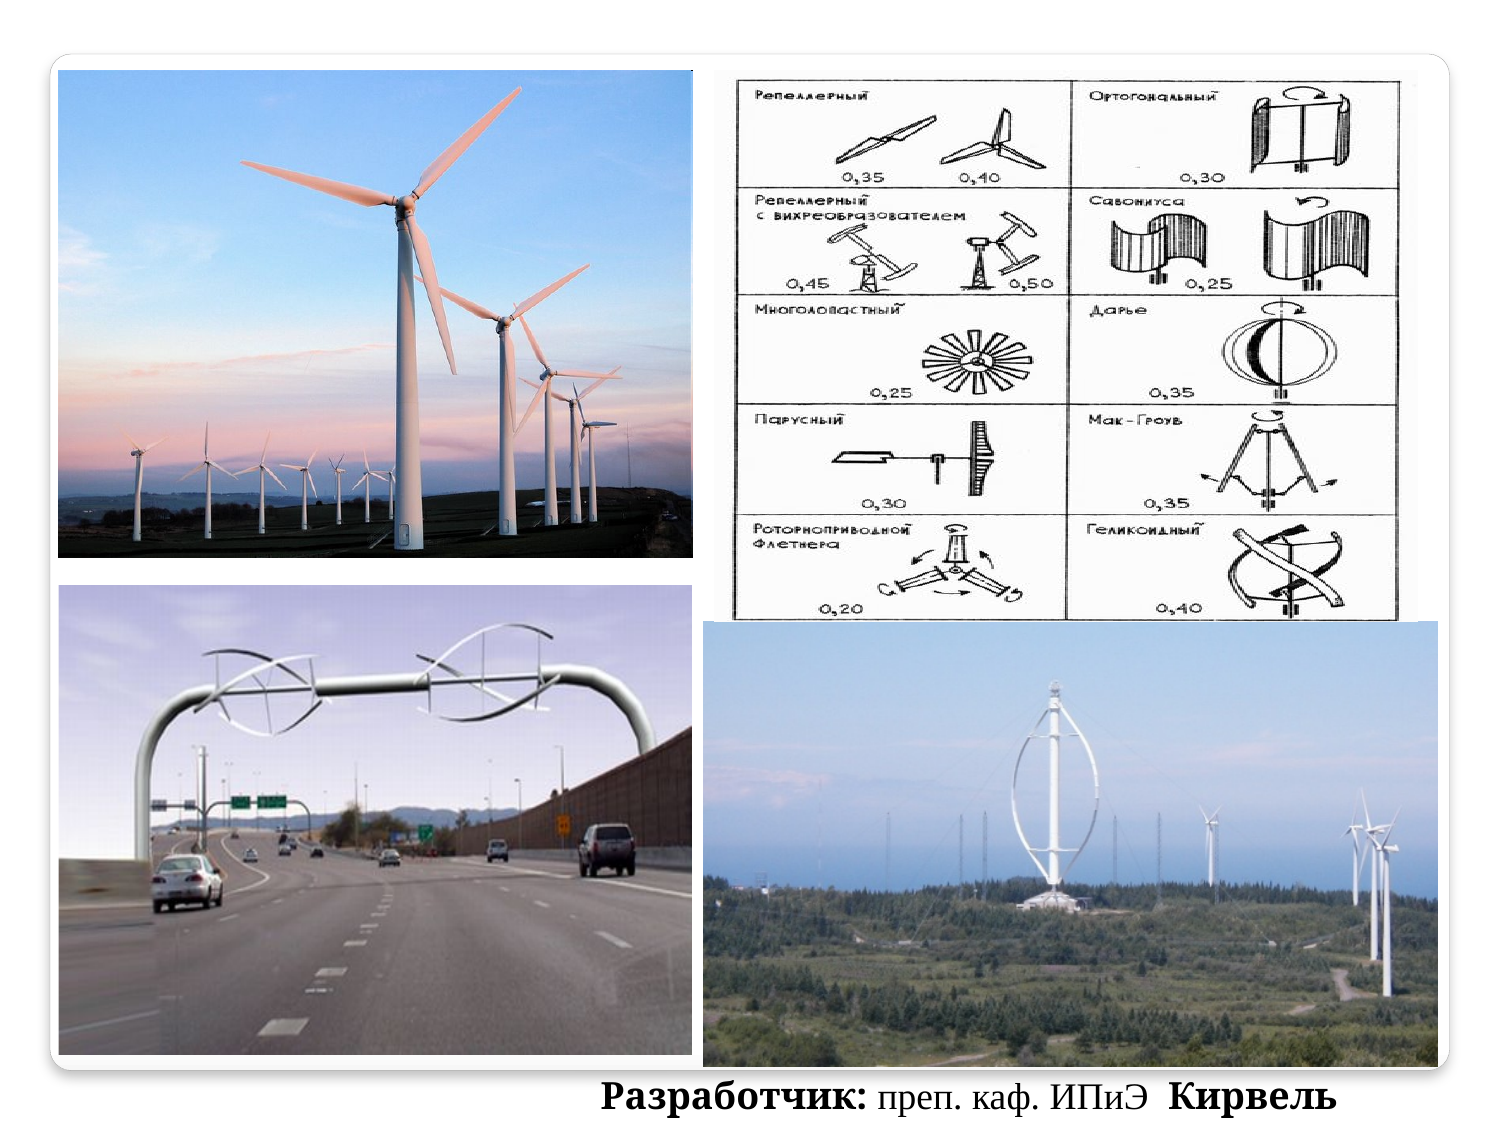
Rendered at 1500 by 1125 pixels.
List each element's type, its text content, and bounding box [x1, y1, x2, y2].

picture [58, 70, 693, 558]
picture [702, 70, 1438, 1067]
text_box Разработчик: преп. каф. ИПиЭ Кирвель П.И. [585, 1067, 1419, 1125]
picture [58, 585, 693, 1055]
